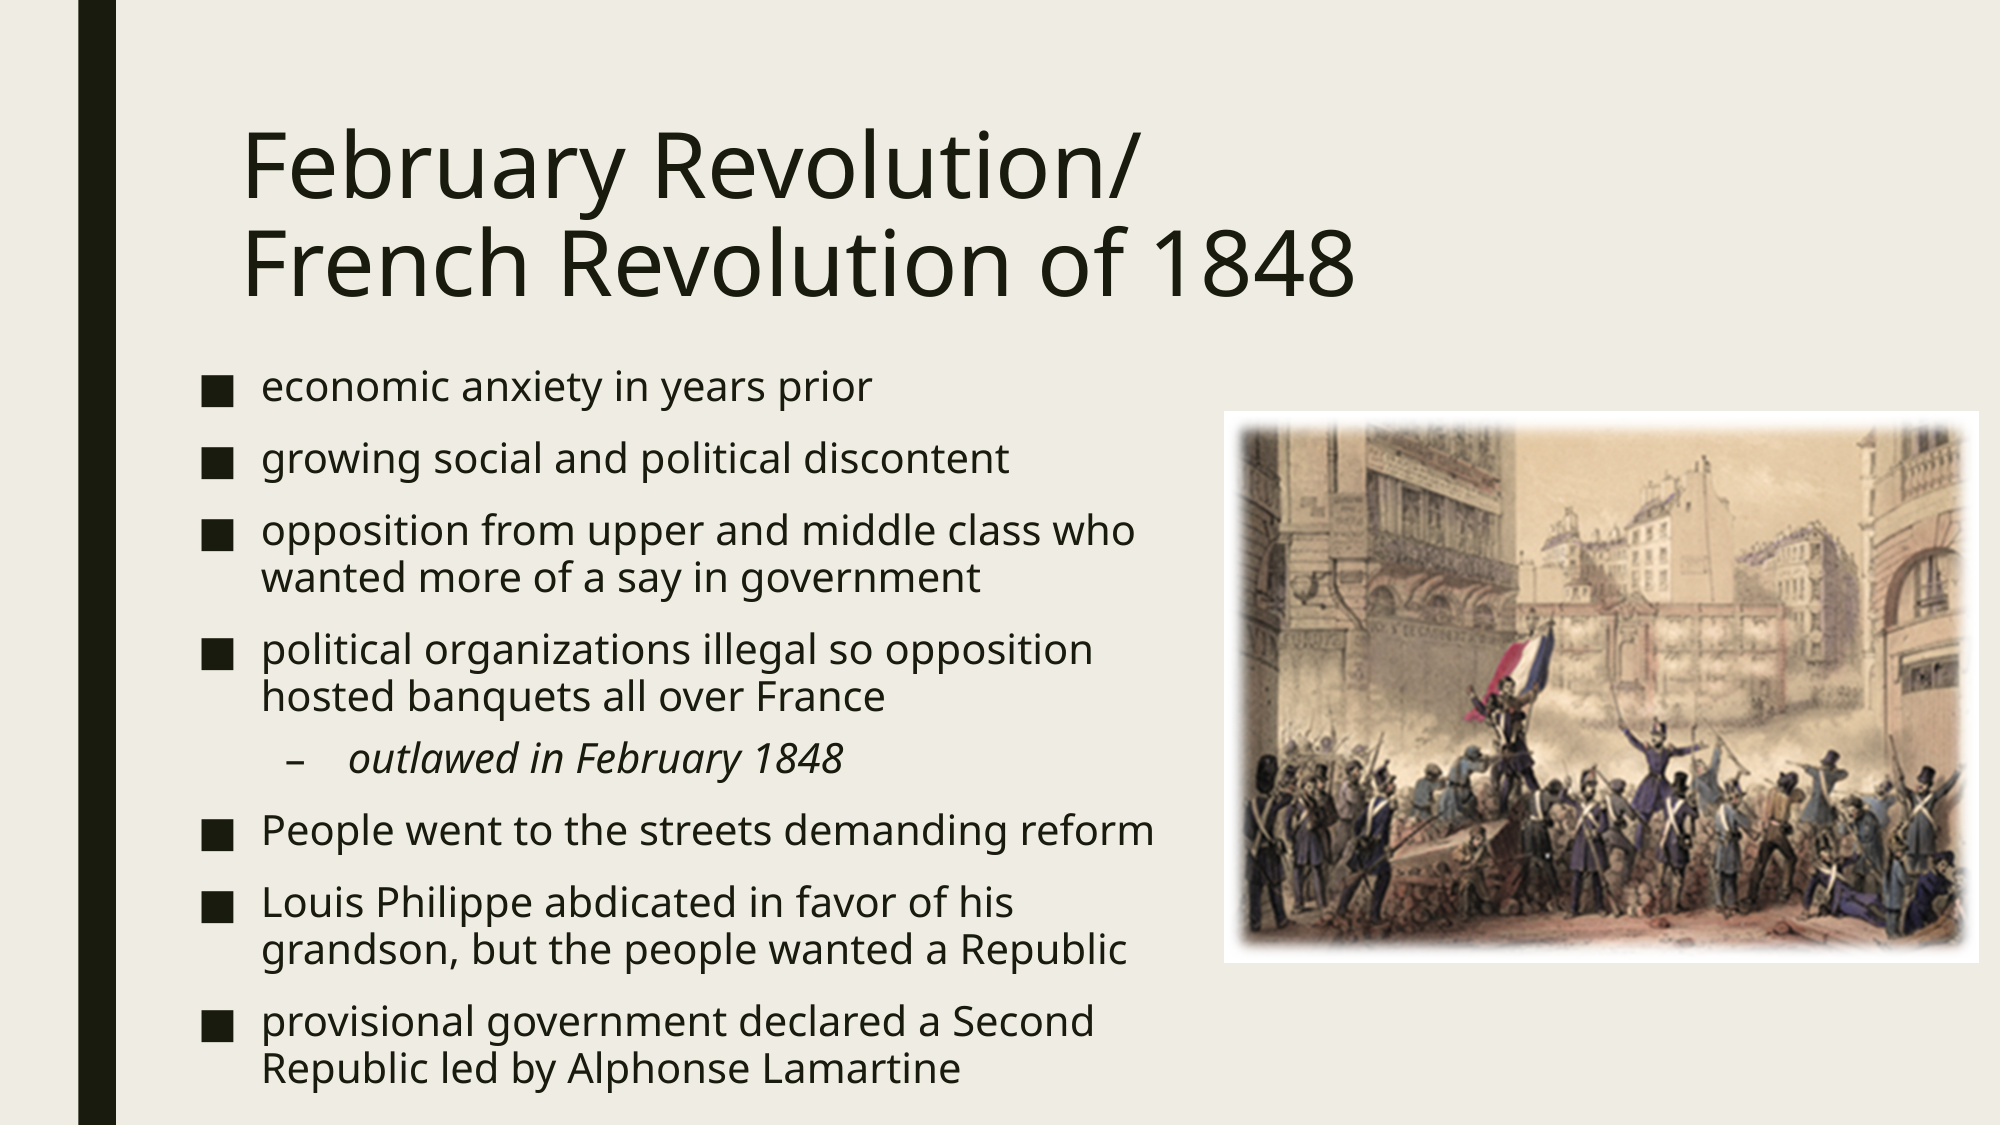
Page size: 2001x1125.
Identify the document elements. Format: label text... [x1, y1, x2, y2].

title February Revolution/ French Revolution of 1848 [225, 112, 1800, 357]
picture [1224, 411, 1979, 963]
list economic anxiety in years prior growing social and political discontent opposition from upper and middle class who wanted more of a say in government political organizations illegal so opposition hosted banquets all over France outlawed in February 1848 People went to the streets demanding reform Louis Philippe abdicated in favor of his grandson, but the people wanted a Republic provisional government declared a Second Republic led by Alphonse Lamartine [182, 356, 1225, 1116]
